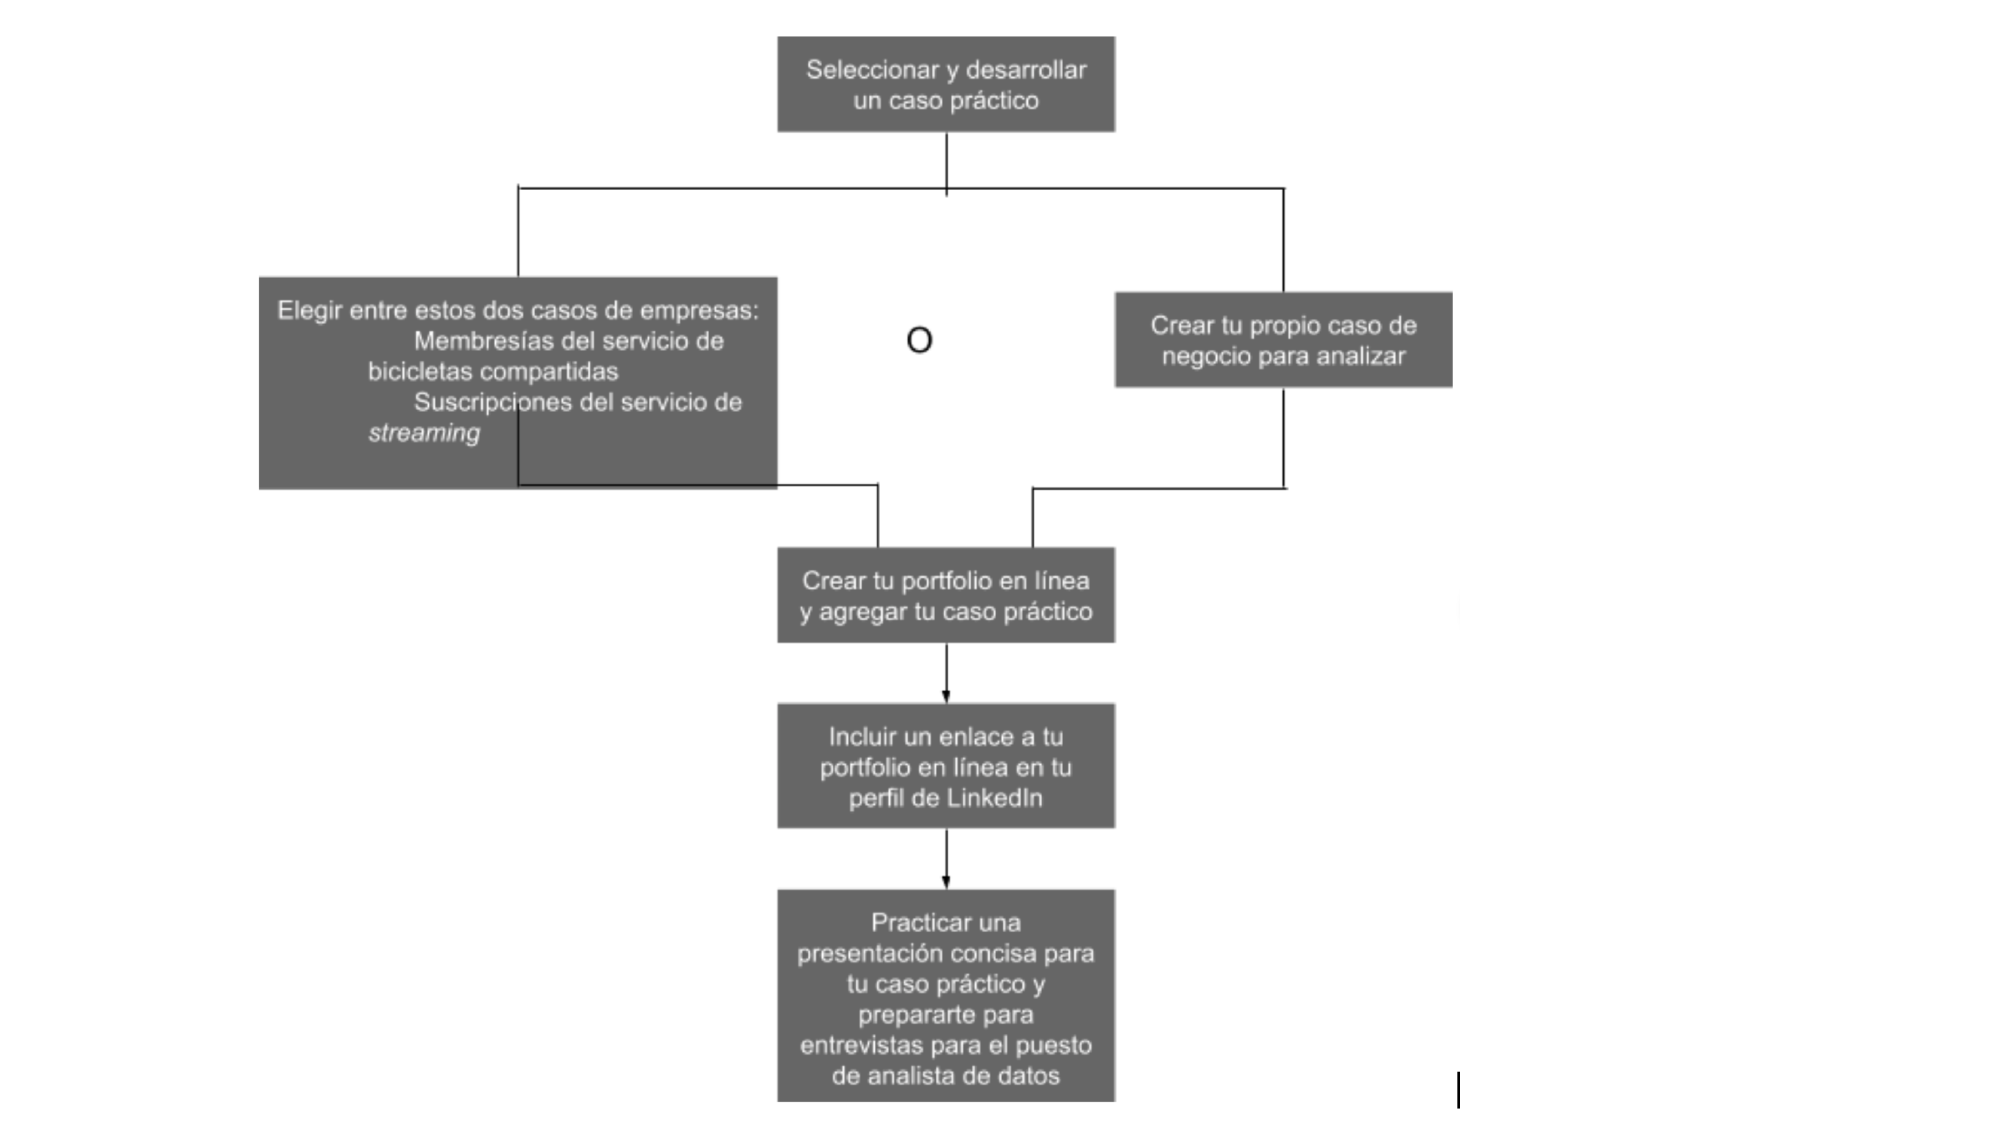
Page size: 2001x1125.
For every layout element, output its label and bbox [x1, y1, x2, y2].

picture [191, 0, 1460, 1125]
